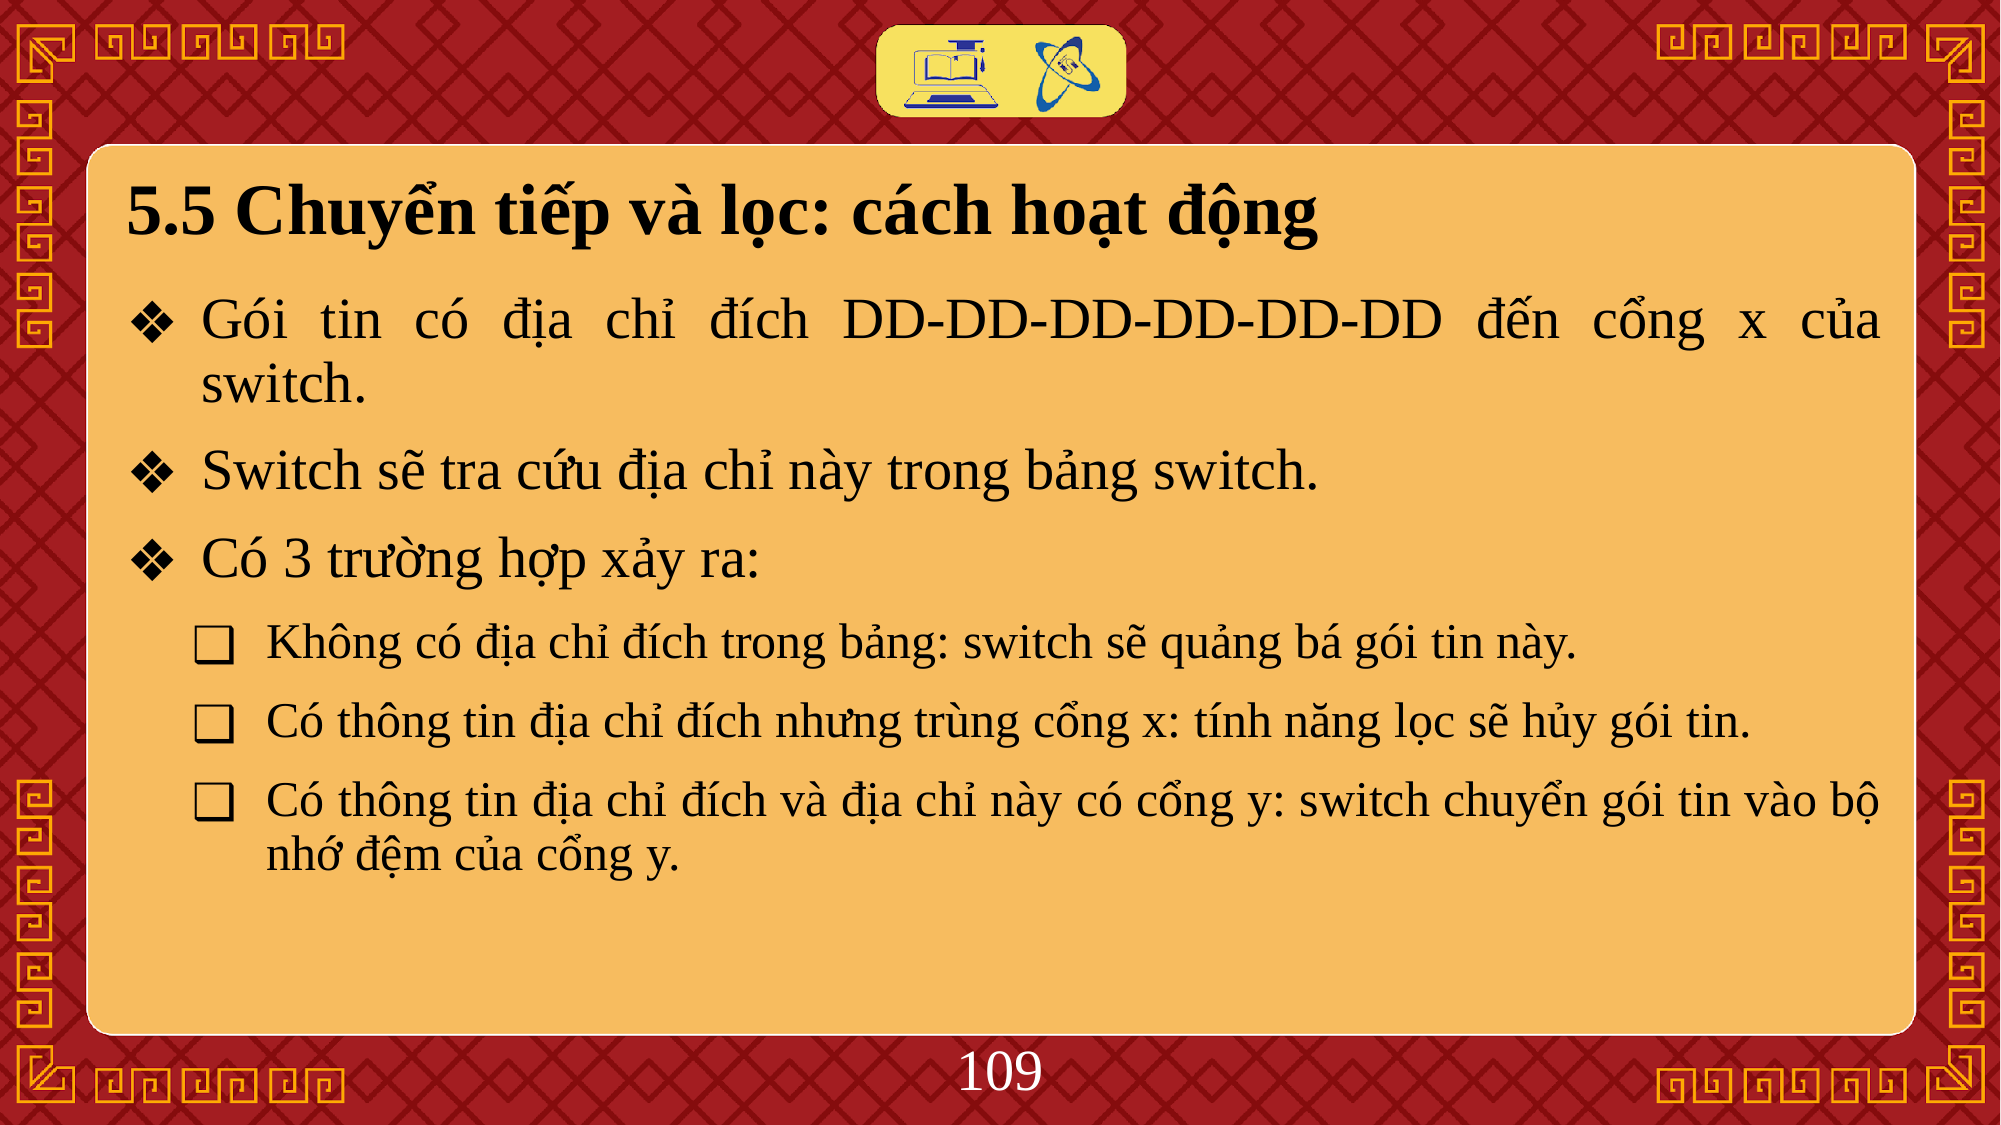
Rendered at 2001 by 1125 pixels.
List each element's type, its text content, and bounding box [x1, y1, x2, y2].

picture [0, 0, 2001, 1125]
slide_number ‹#› [774, 1037, 1225, 1098]
title 5.5 Chuyển tiếp và lọc: cách hoạt động [110, 164, 1897, 258]
list Gói tin có địa chỉ đích DD-DD-DD-DD-DD-DD đến cổng x của switch. Switch sẽ tra cứu địa chỉ này trong bảng switch. Có 3 trường hợp xảy ra: Không có địa chỉ đích trong bảng: switch sẽ quảng bá gói tin này. Có thông tin địa chỉ đích nhưng trùng cổng x: tính năng lọc sẽ hủy gói tin. Có thông tin địa chỉ đích và địa chỉ này có cổng y: switch chuyển gói tin vào bộ nhớ đệm của cổng y. [110, 281, 1897, 1018]
